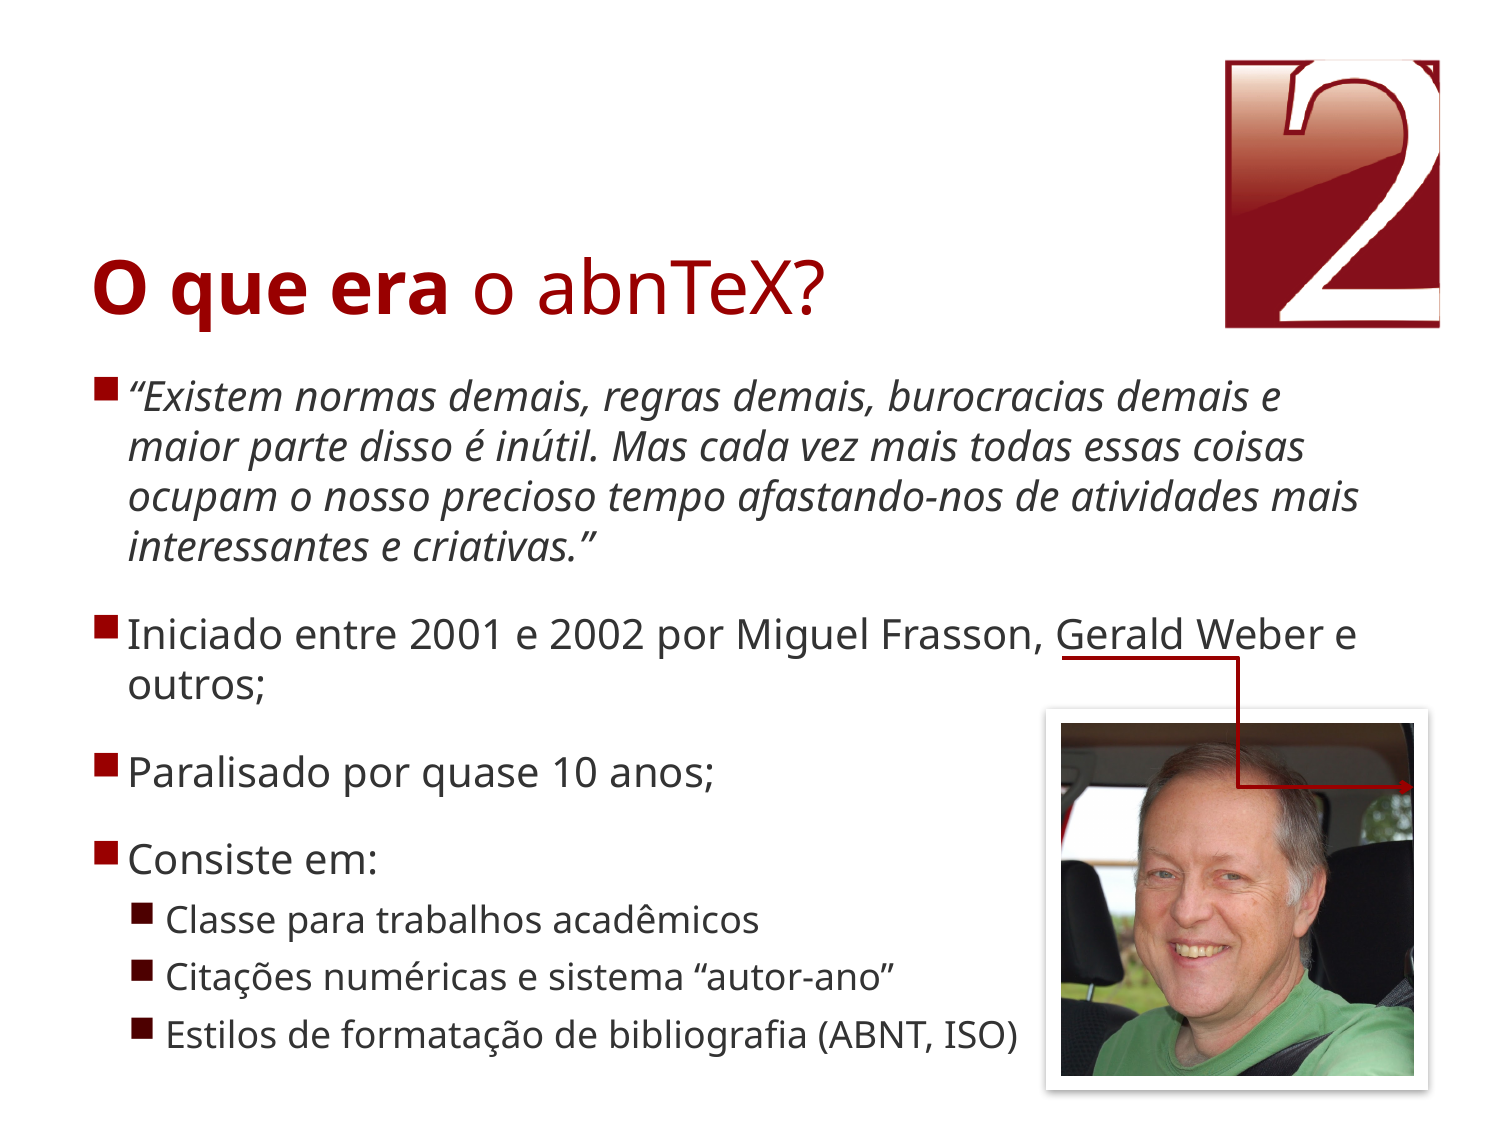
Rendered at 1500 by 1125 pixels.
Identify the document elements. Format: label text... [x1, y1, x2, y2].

list “Existem normas demais, regras demais, burocracias demais e maior parte disso é inútil. Mas cada vez mais todas essas coisas ocupam o nosso precioso tempo afastando-nos de atividades mais interessantes e criativas.” Iniciado entre 2001 e 2002 por Miguel Frasson, Gerald Weber e outros; Paralisado por quase 10 anos; Consiste em: Classe para trabalhos acadêmicos Citações numéricas e sistema “autor-ano” Estilos de formatação de bibliografia (ABNT, ISO) [75, 362, 1386, 1090]
title O que era o abnTeX? [75, 149, 1143, 338]
picture [1222, 56, 1442, 330]
picture [1060, 722, 1415, 1077]
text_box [1061, 657, 1415, 788]
